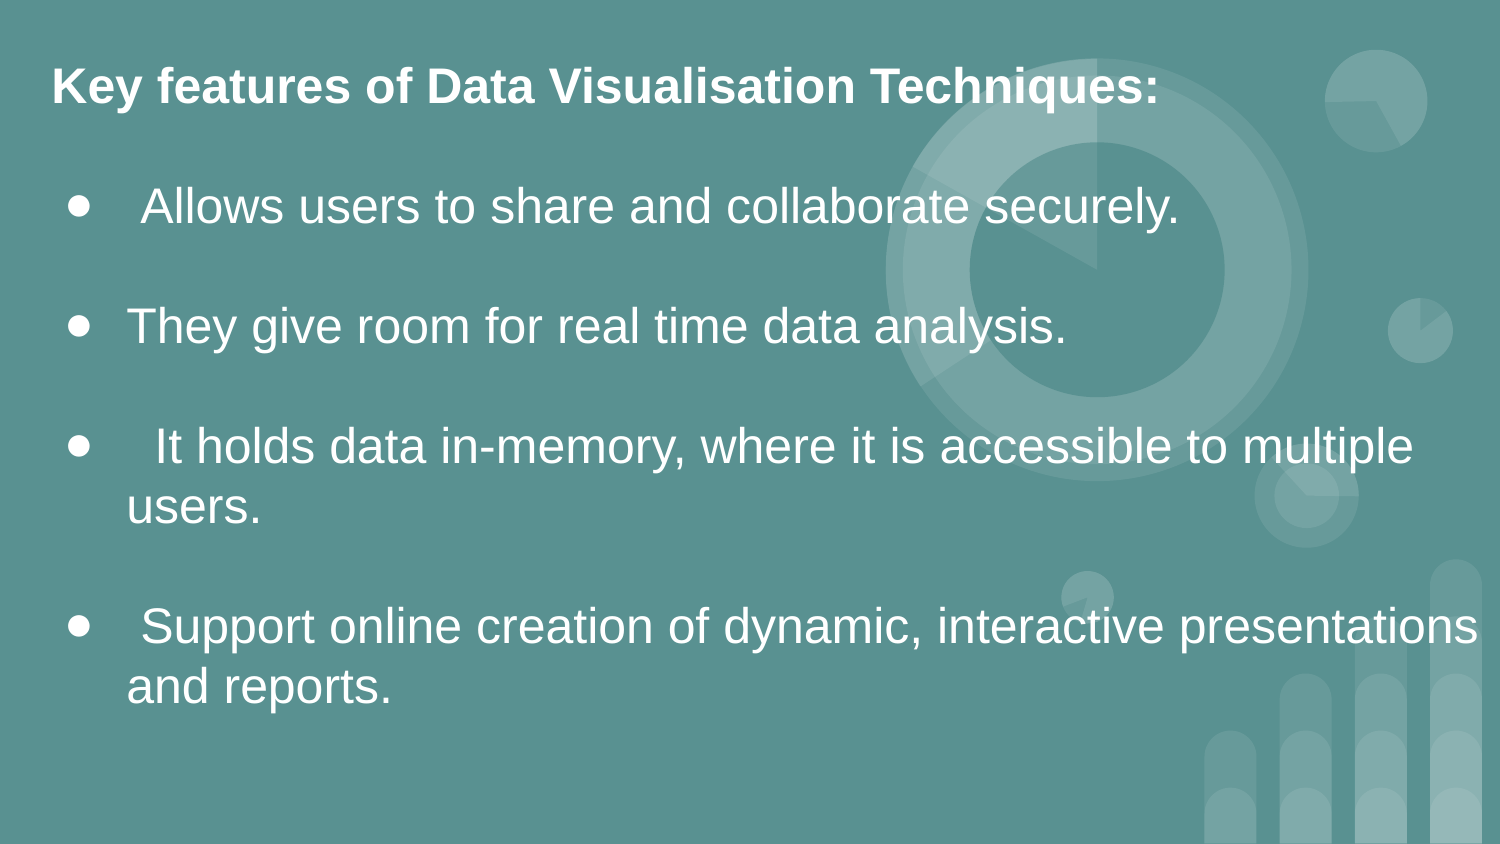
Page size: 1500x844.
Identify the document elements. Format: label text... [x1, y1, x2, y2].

subtitle Key features of Data Visualisation Techniques: Allows users to share and collaborate securely. They give room for real time data analysis. It holds data in-memory, where it is accessible to multiple users. Support online creation of dynamic, interactive presentations and reports. [36, 38, 1500, 844]
